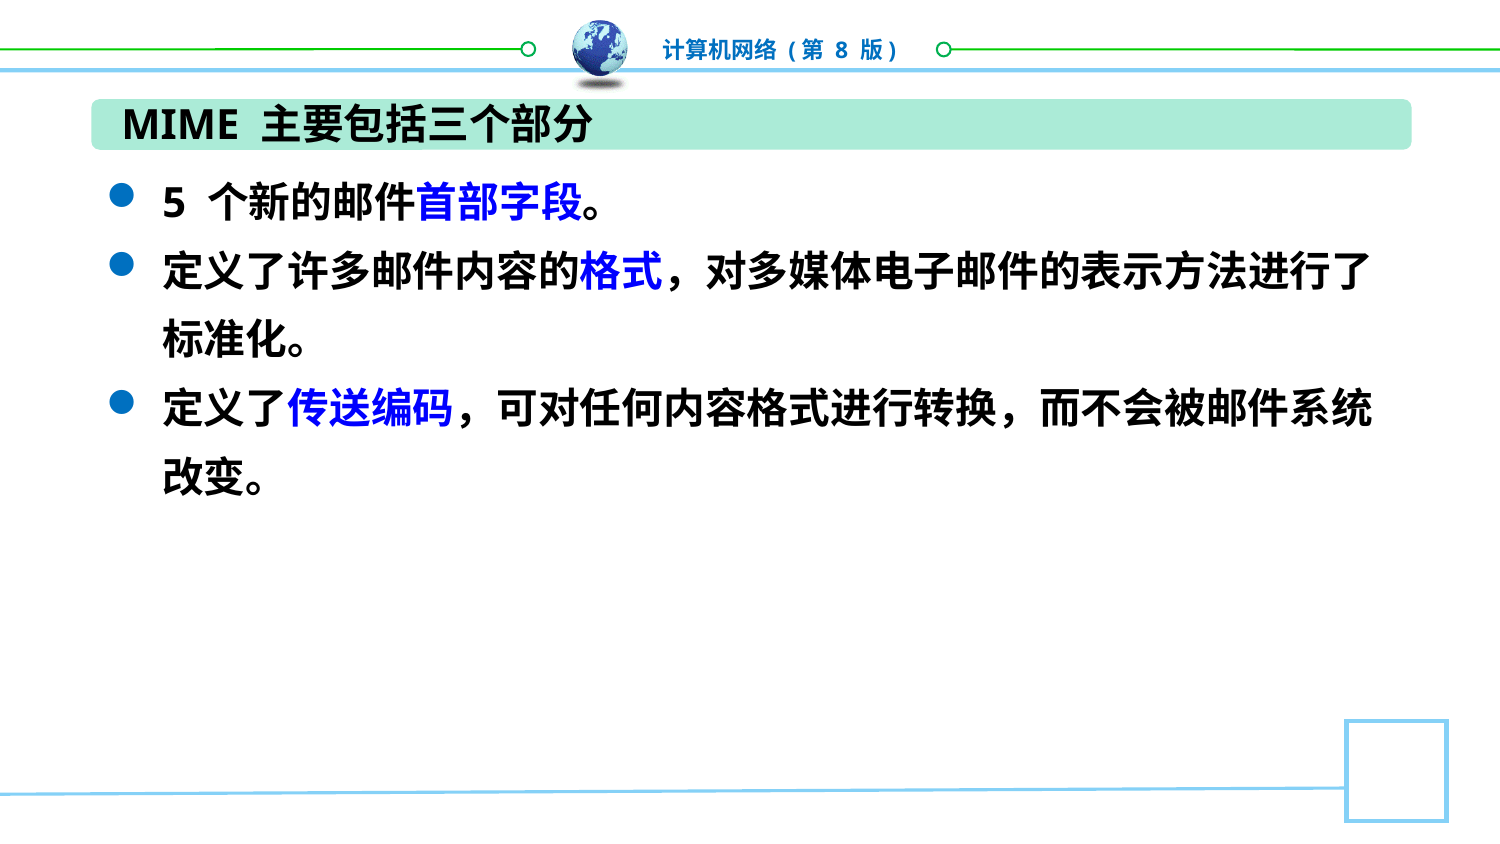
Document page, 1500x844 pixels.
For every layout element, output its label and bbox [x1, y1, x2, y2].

text_box [91, 90, 1412, 509]
picture [570, 18, 629, 94]
